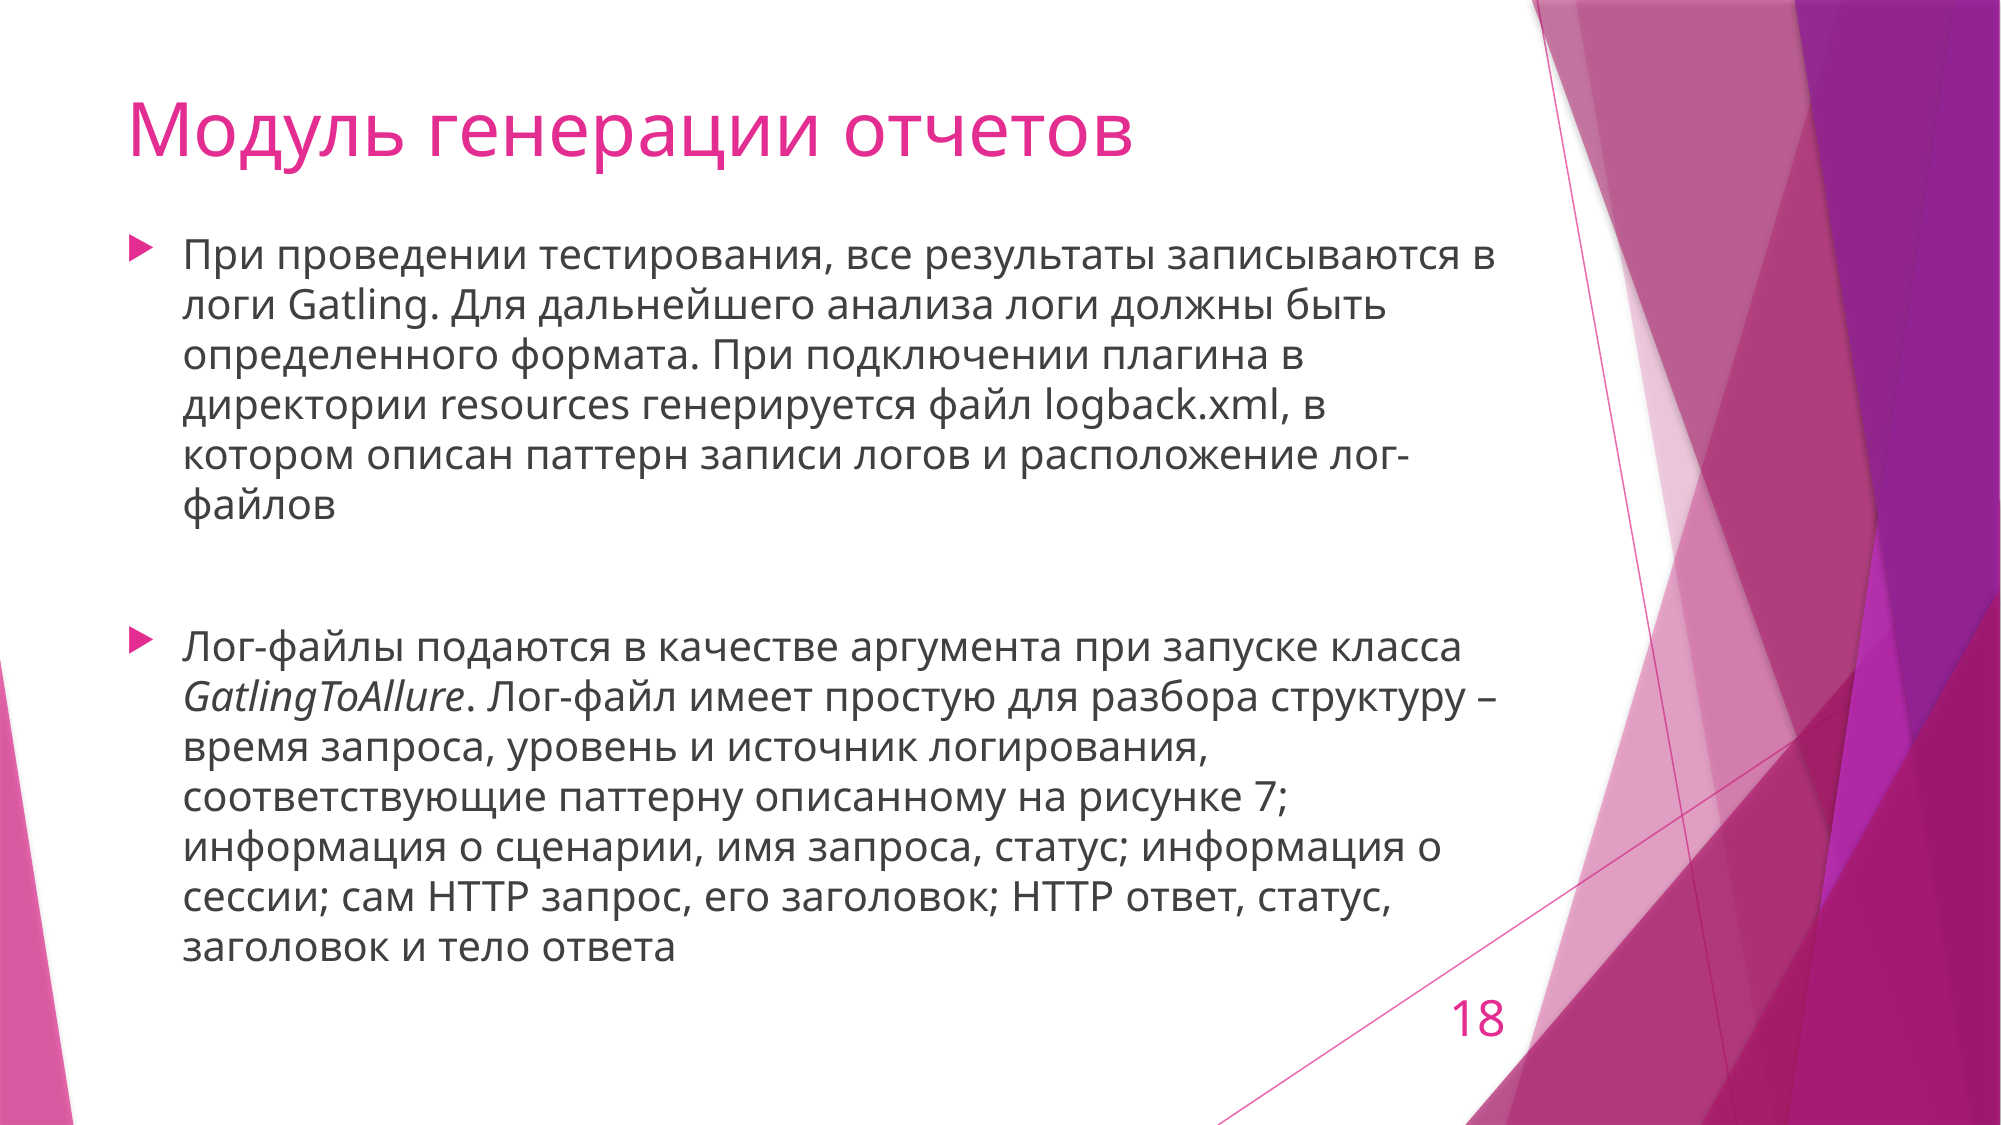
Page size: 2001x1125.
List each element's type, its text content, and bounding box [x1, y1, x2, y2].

slide_number 18 [1409, 991, 1522, 1051]
list При проведении тестирования, все результаты записываются в логи Gatling. Для дальнейшего анализа логи должны быть определенного формата. При подключении плагина в директории resources генерируется файл logback.xml, в котором описан паттерн записи логов и расположение лог-файлов Лог-файлы подаются в качестве аргумента при запуске класса GatlingToAllure. Лог-файл имеет простую для разбора структуру – время запроса, уровень и источник логирования, соответствующие паттерну описанному на рисунке 7; информация о сценарии, имя запроса, статус; информация о сессии; сам HTTP запрос, его заголовок; HTTP ответ, статус, заголовок и тело ответа [111, 219, 1522, 1080]
title Модуль генерации отчетов [111, 74, 1522, 211]
